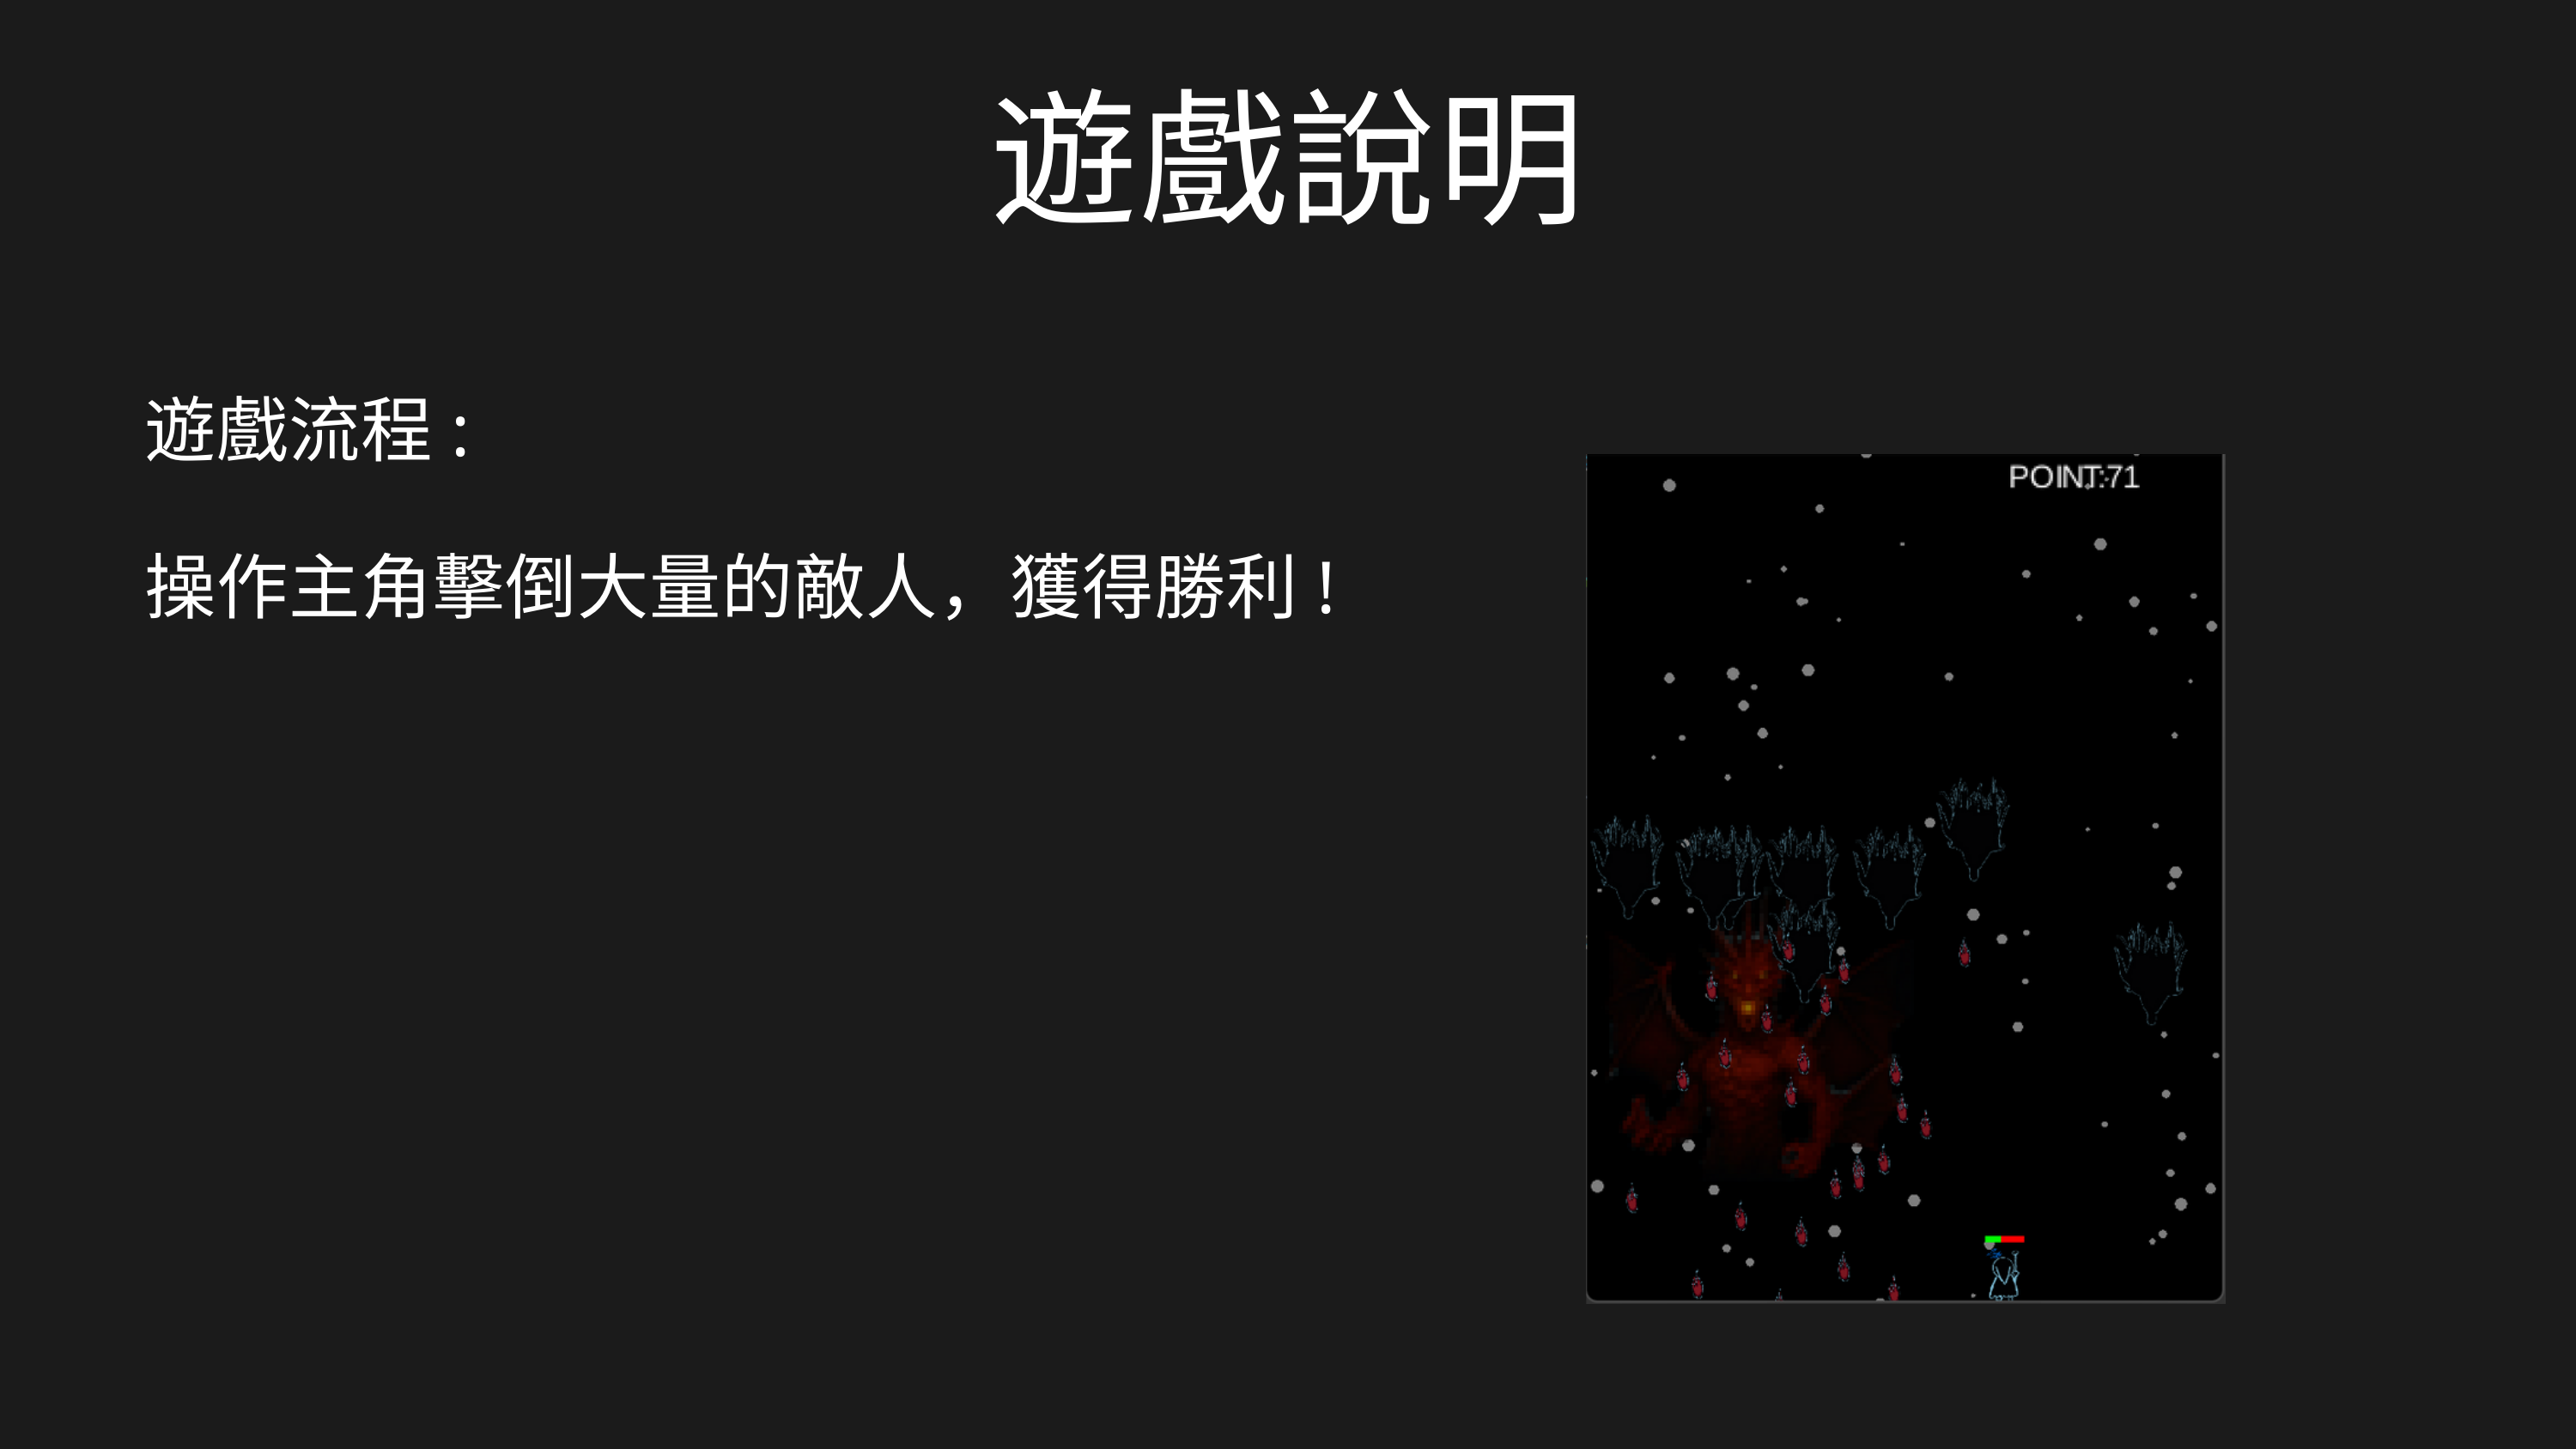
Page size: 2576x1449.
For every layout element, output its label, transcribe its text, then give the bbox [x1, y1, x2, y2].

text_box 遊戲說明 [989, 80, 1587, 243]
text_box [1586, 628, 2226, 1304]
text_box 遊戲流程: 操作主角擊倒大量的敵人，獲得勝利! [144, 391, 2432, 628]
